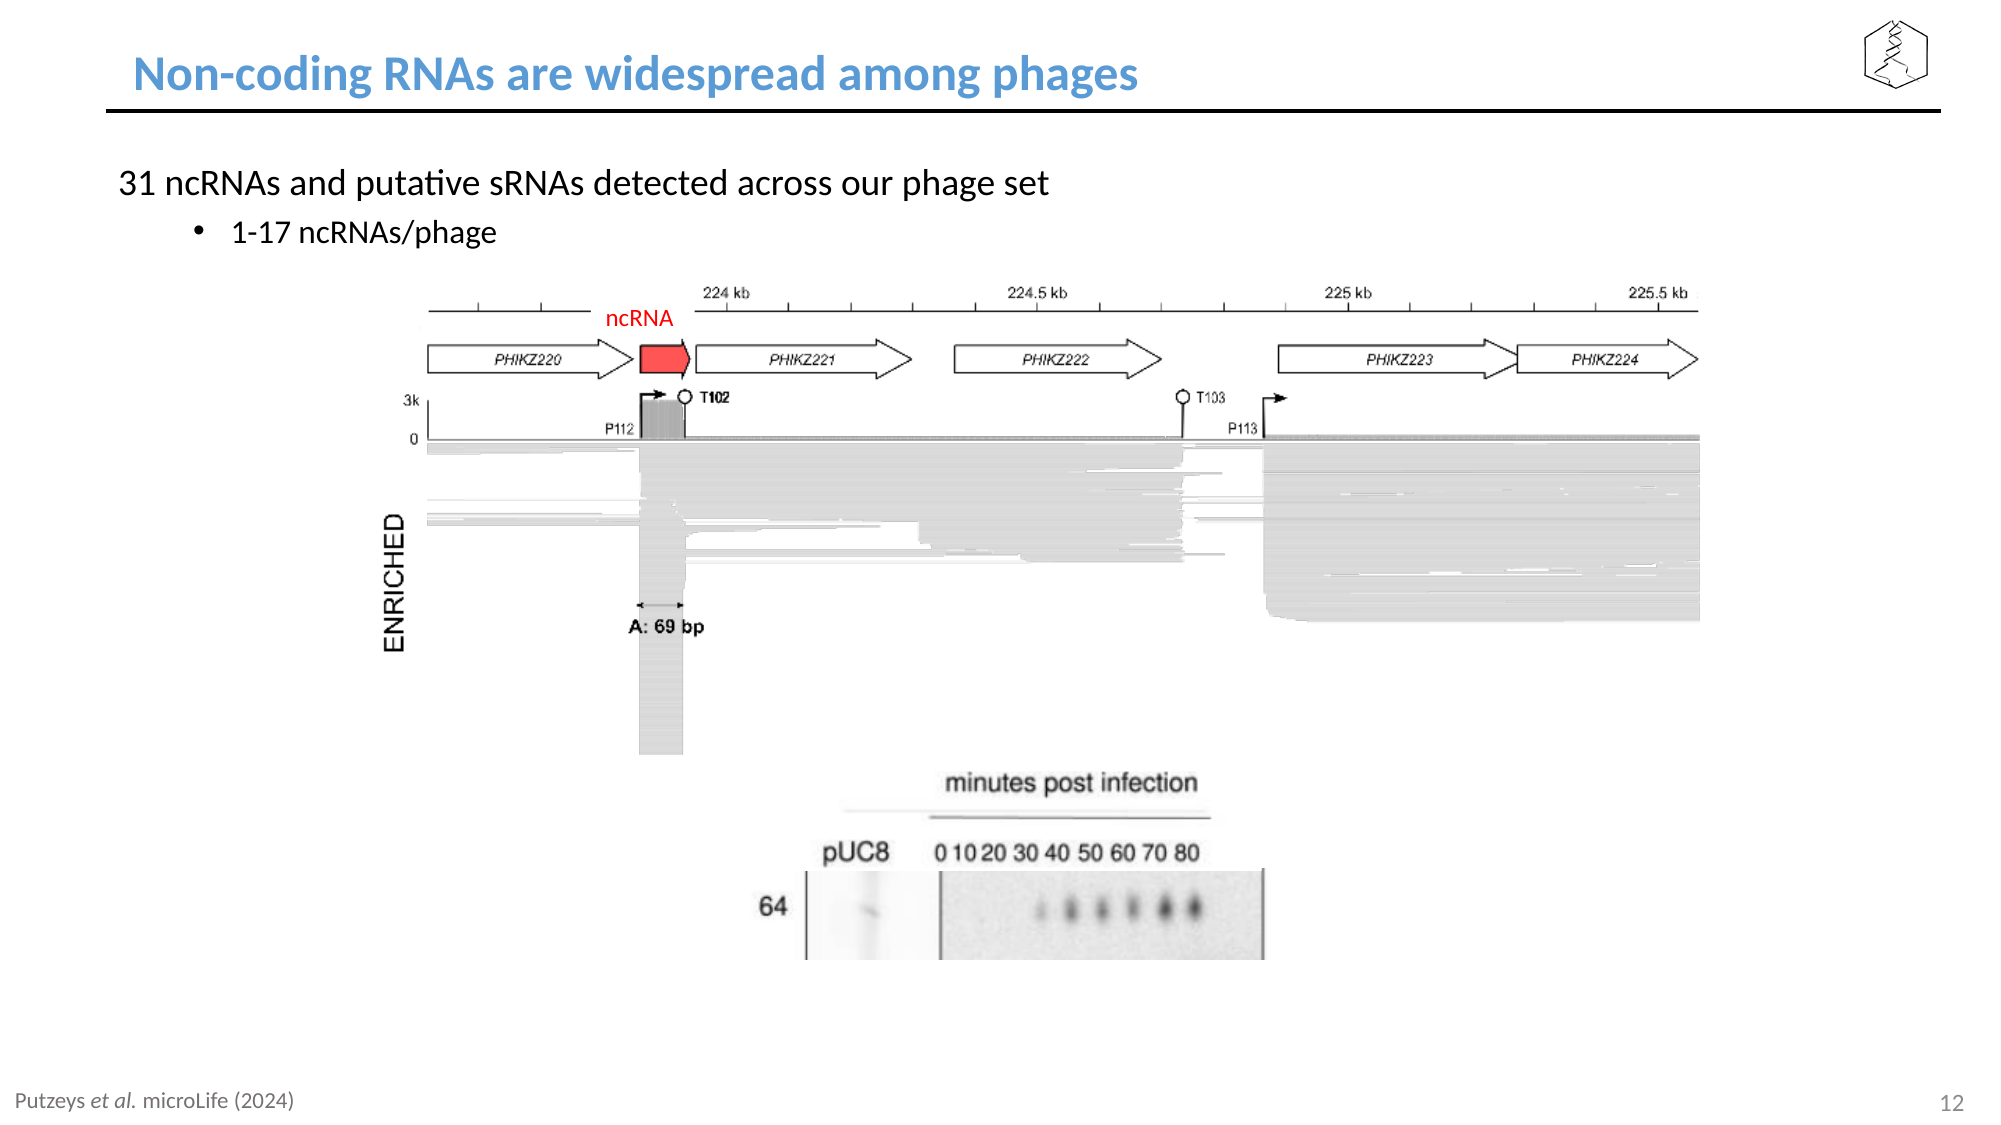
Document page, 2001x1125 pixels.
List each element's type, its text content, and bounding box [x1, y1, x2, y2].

picture [1851, 9, 1941, 99]
list 31 ncRNAs and putative sRNAs detected across our phage set 1-17 ncRNAs/phage [118, 163, 1941, 1019]
text_box Putzeys et al. microLife (2024) [0, 1077, 595, 1120]
title Non-coding RNAs are widespread among phages [118, 0, 1941, 148]
picture [380, 268, 1719, 960]
slide_number 12 [1774, 1077, 1980, 1125]
